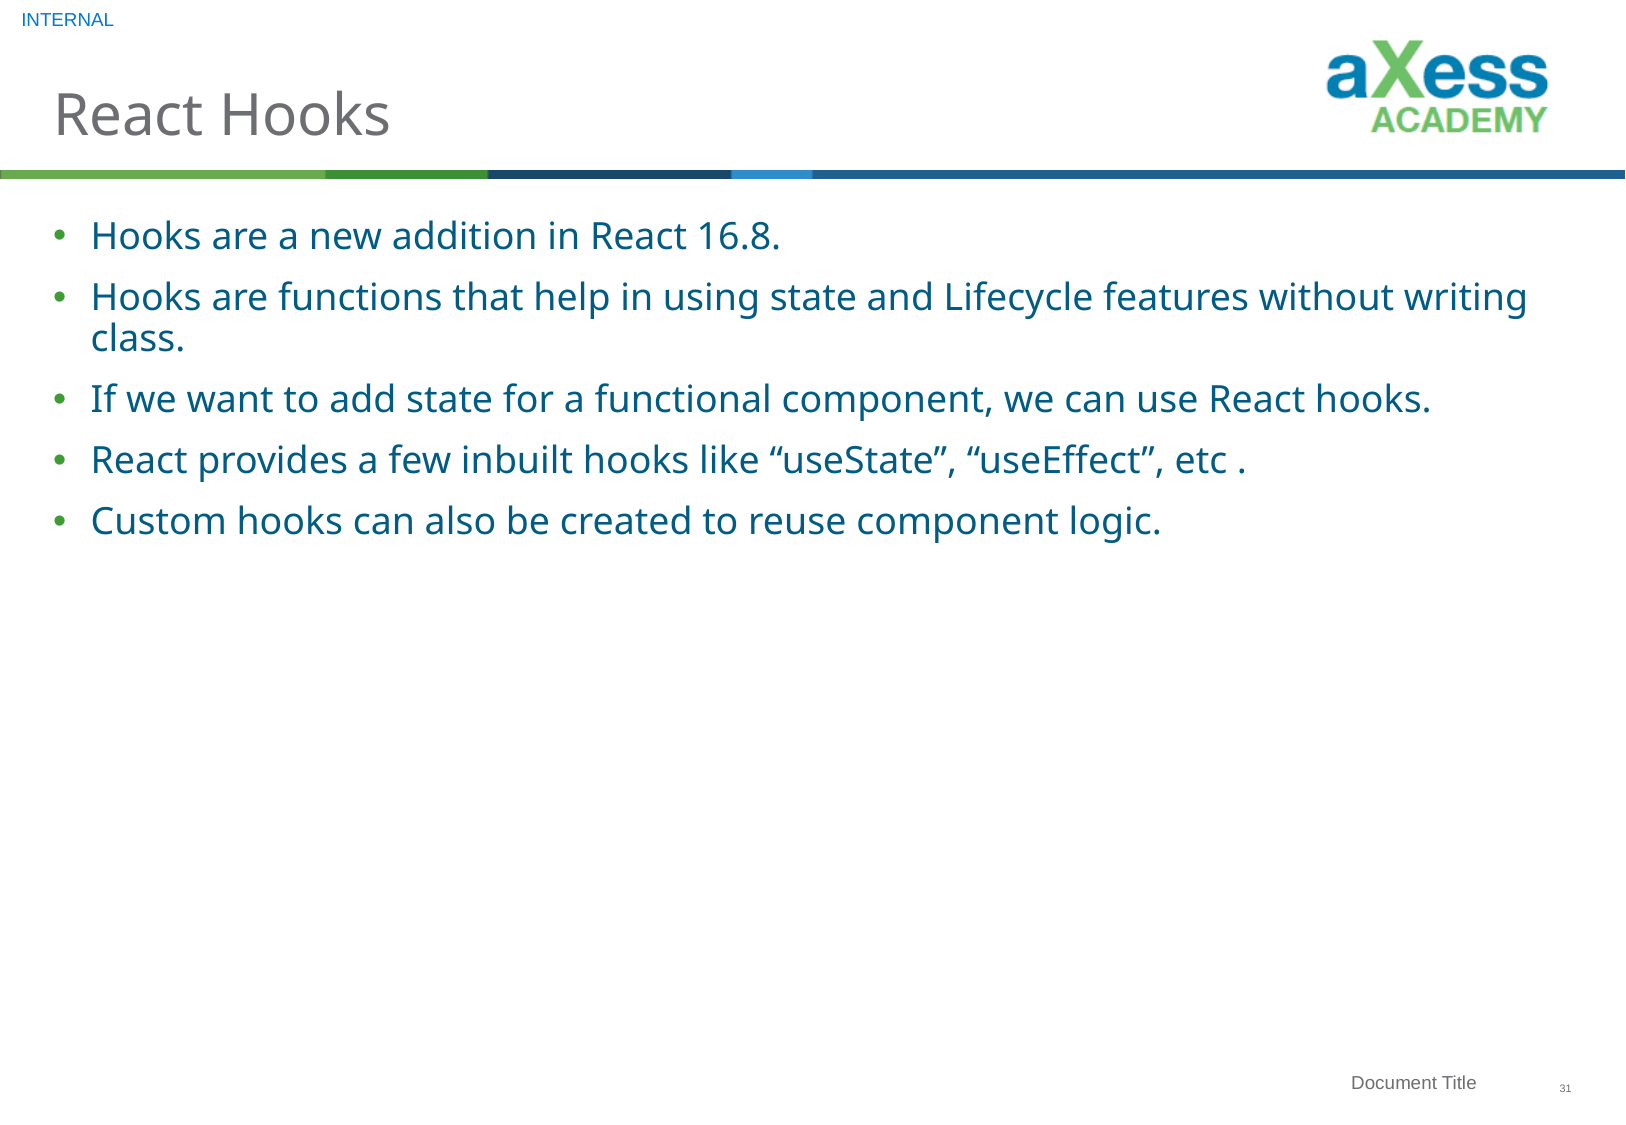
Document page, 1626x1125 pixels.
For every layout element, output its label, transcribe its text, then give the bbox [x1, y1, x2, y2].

list Hooks are a new addition in React 16.8. Hooks are functions that help in using state and Lifecycle features without writing class. If we want to add state for a functional component, we can use React hooks. React provides a few inbuilt hooks like “useState”, “useEffect”, etc . Custom hooks can also be created to reuse component logic. [53, 217, 1573, 1013]
picture [0, 170, 1625, 179]
picture [1288, 30, 1574, 147]
title React Hooks [53, 32, 1573, 148]
